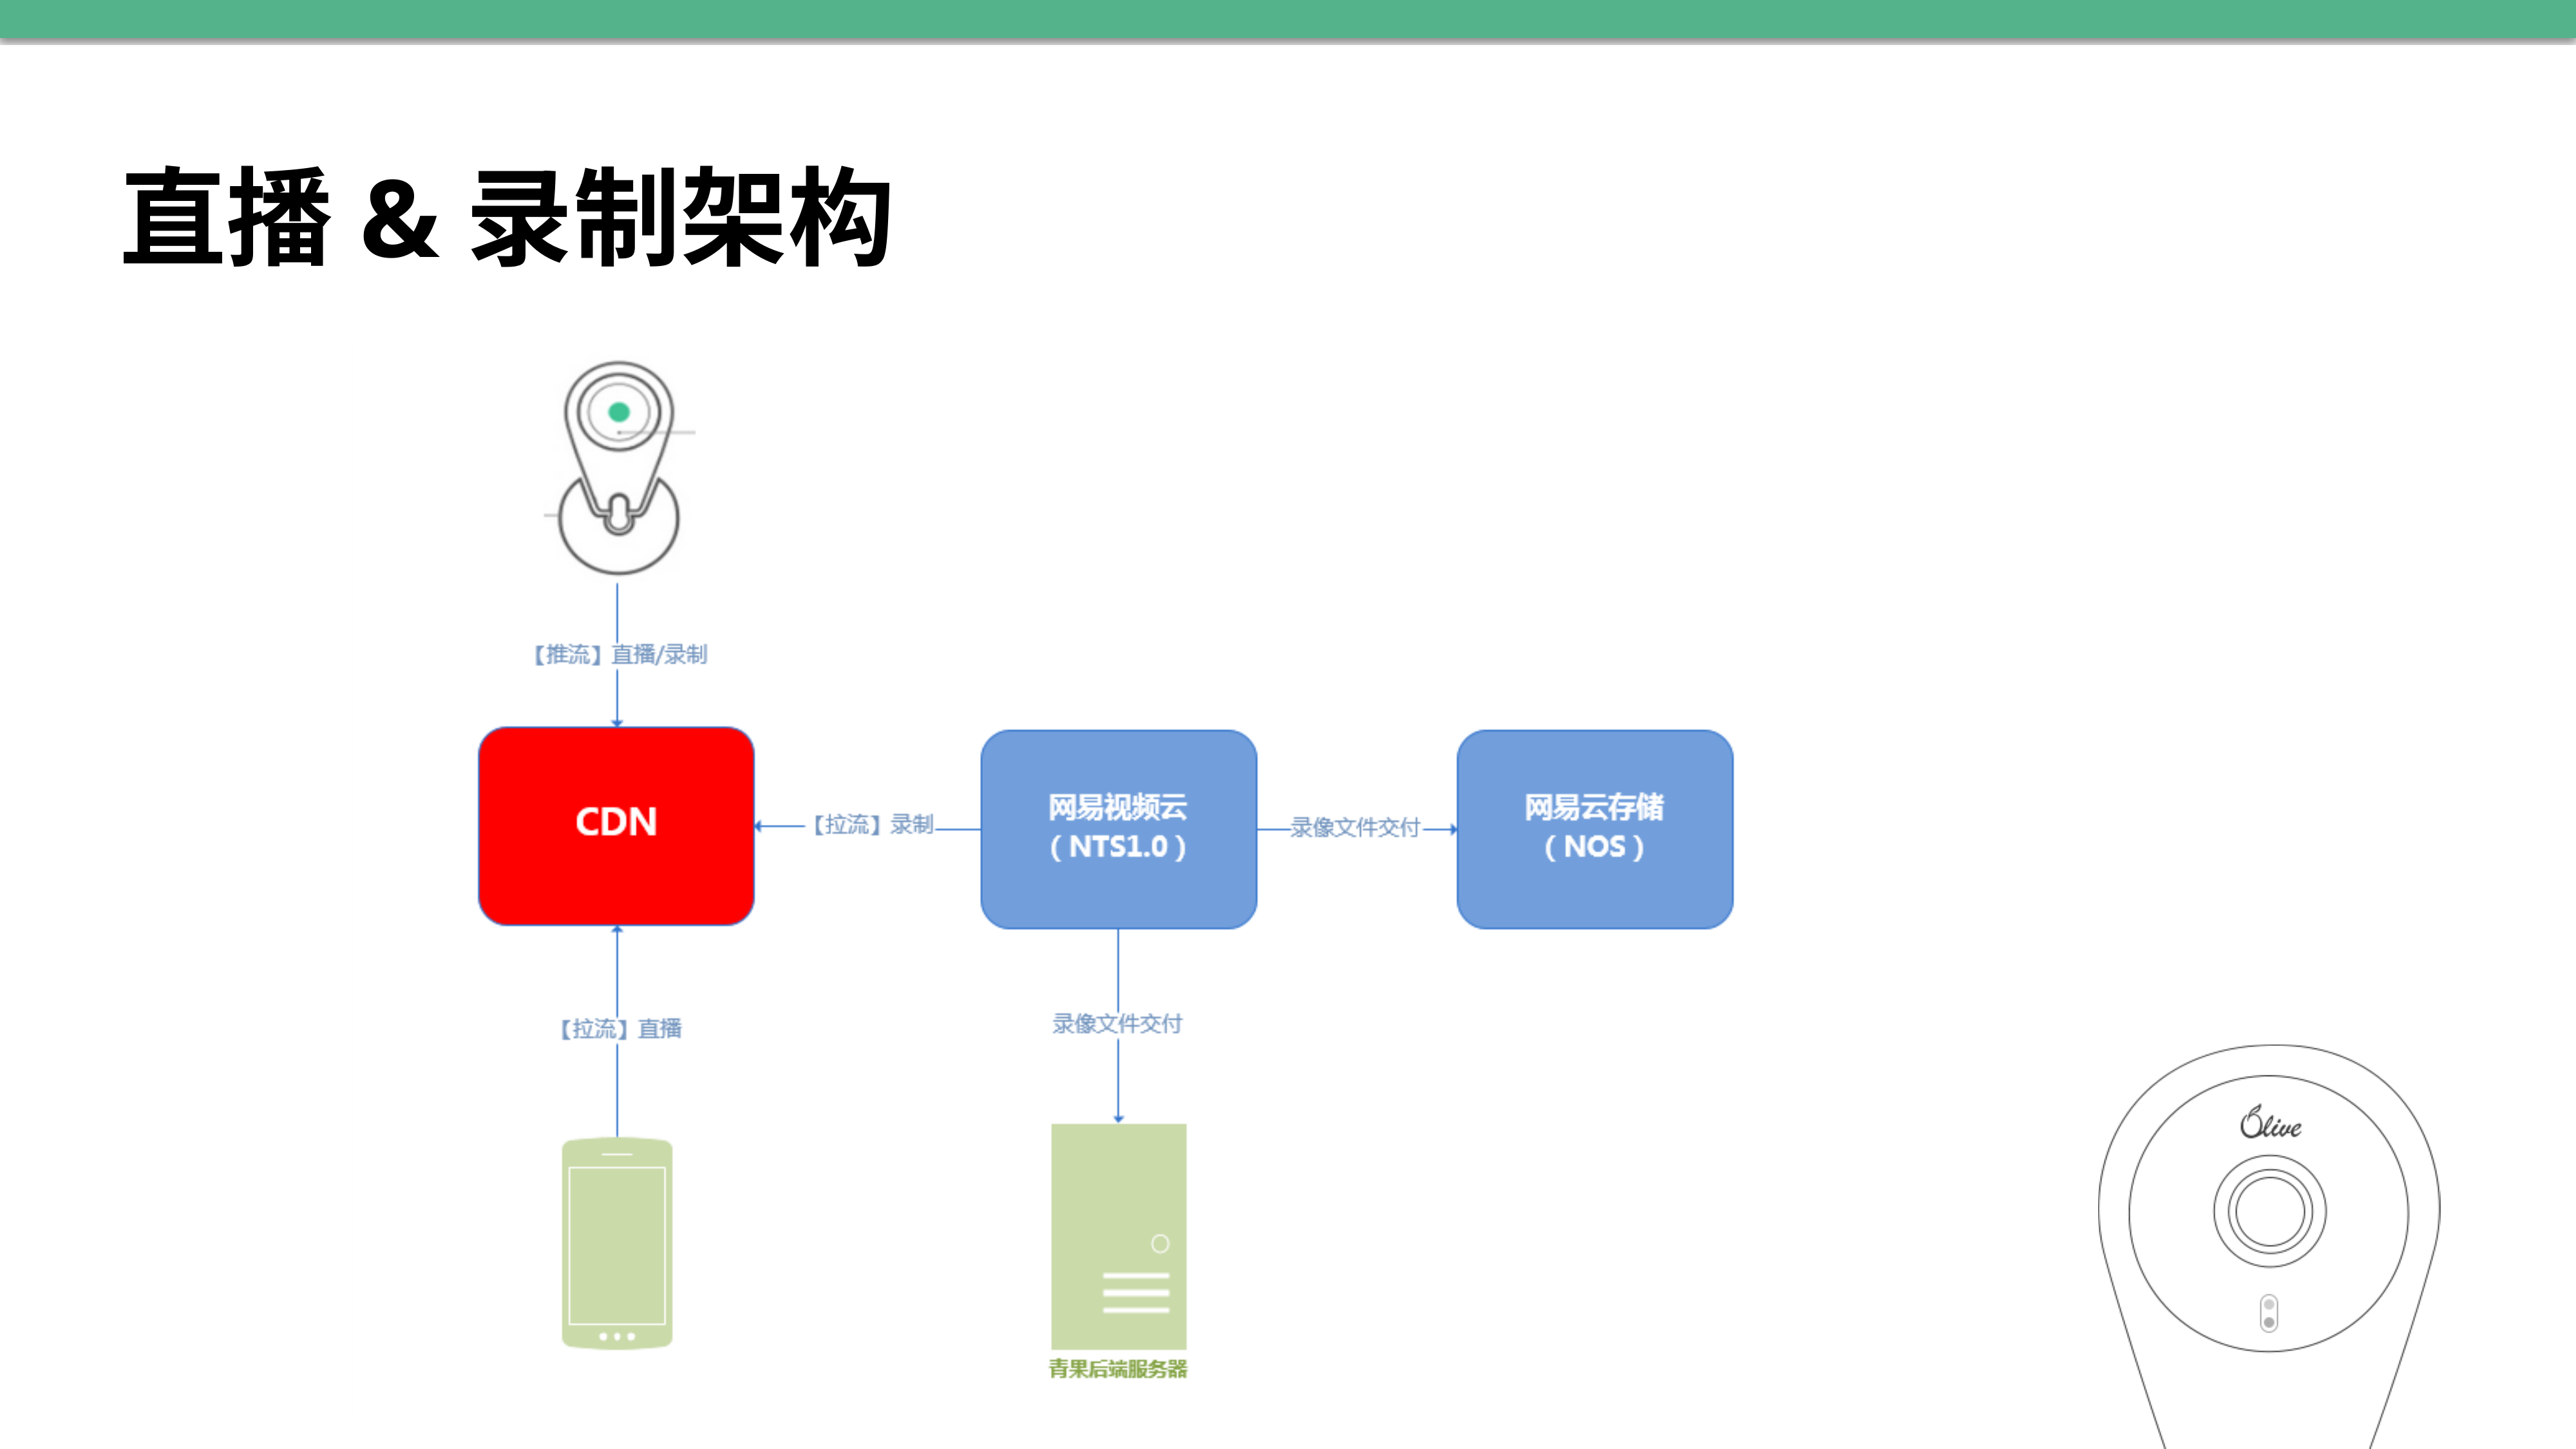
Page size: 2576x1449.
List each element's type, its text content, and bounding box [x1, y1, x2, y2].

text_box 直播&录制架构 [113, 144, 1588, 284]
picture [2098, 1045, 2441, 1449]
picture [351, 339, 1794, 1421]
